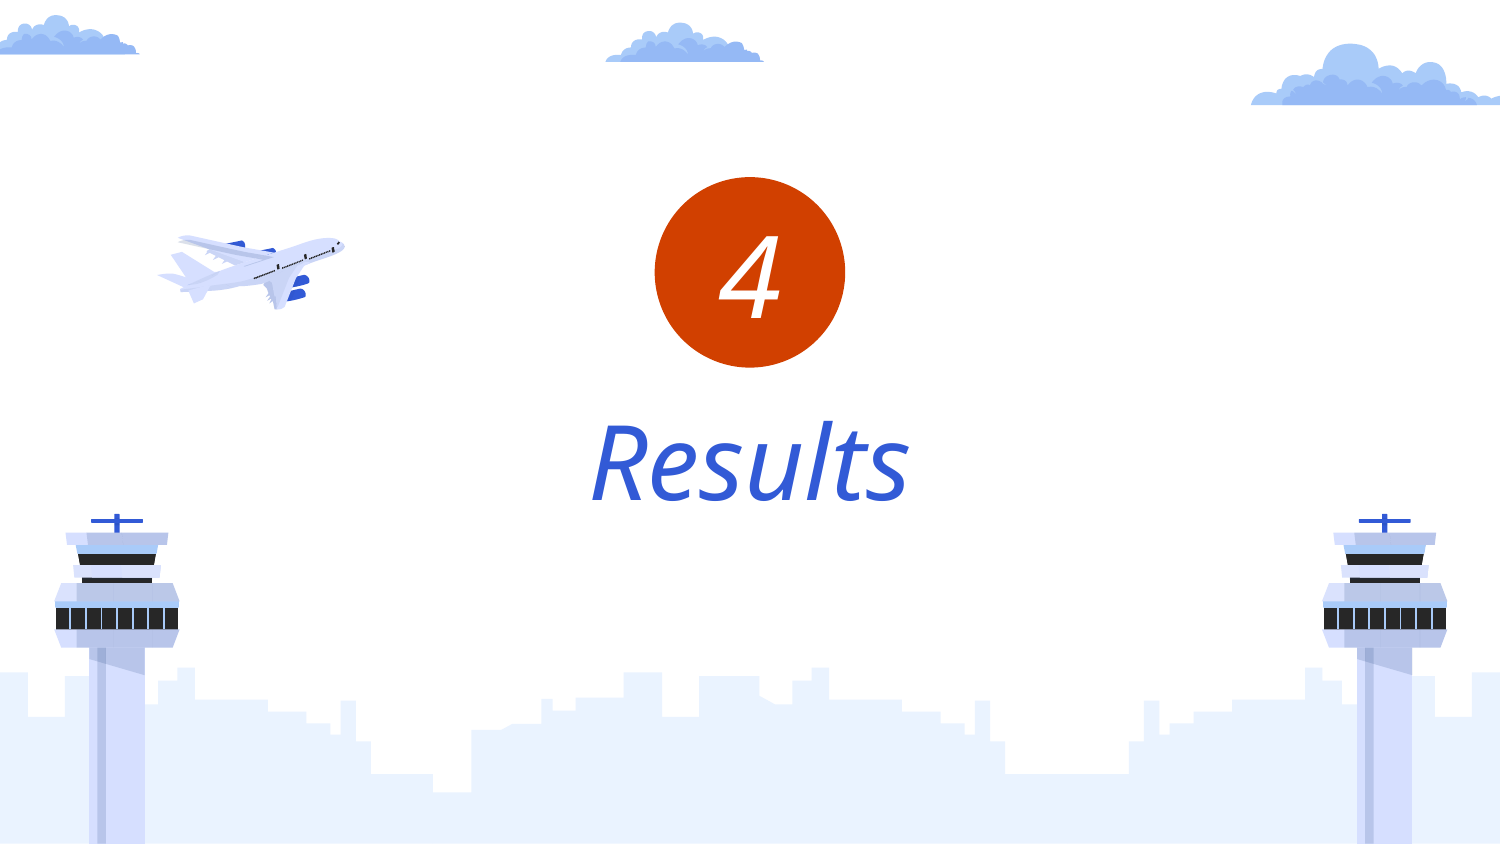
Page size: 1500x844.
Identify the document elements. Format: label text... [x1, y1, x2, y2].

title Results [296, 381, 1204, 532]
title 4 [675, 215, 825, 330]
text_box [156, 235, 345, 310]
text_box [654, 177, 846, 368]
